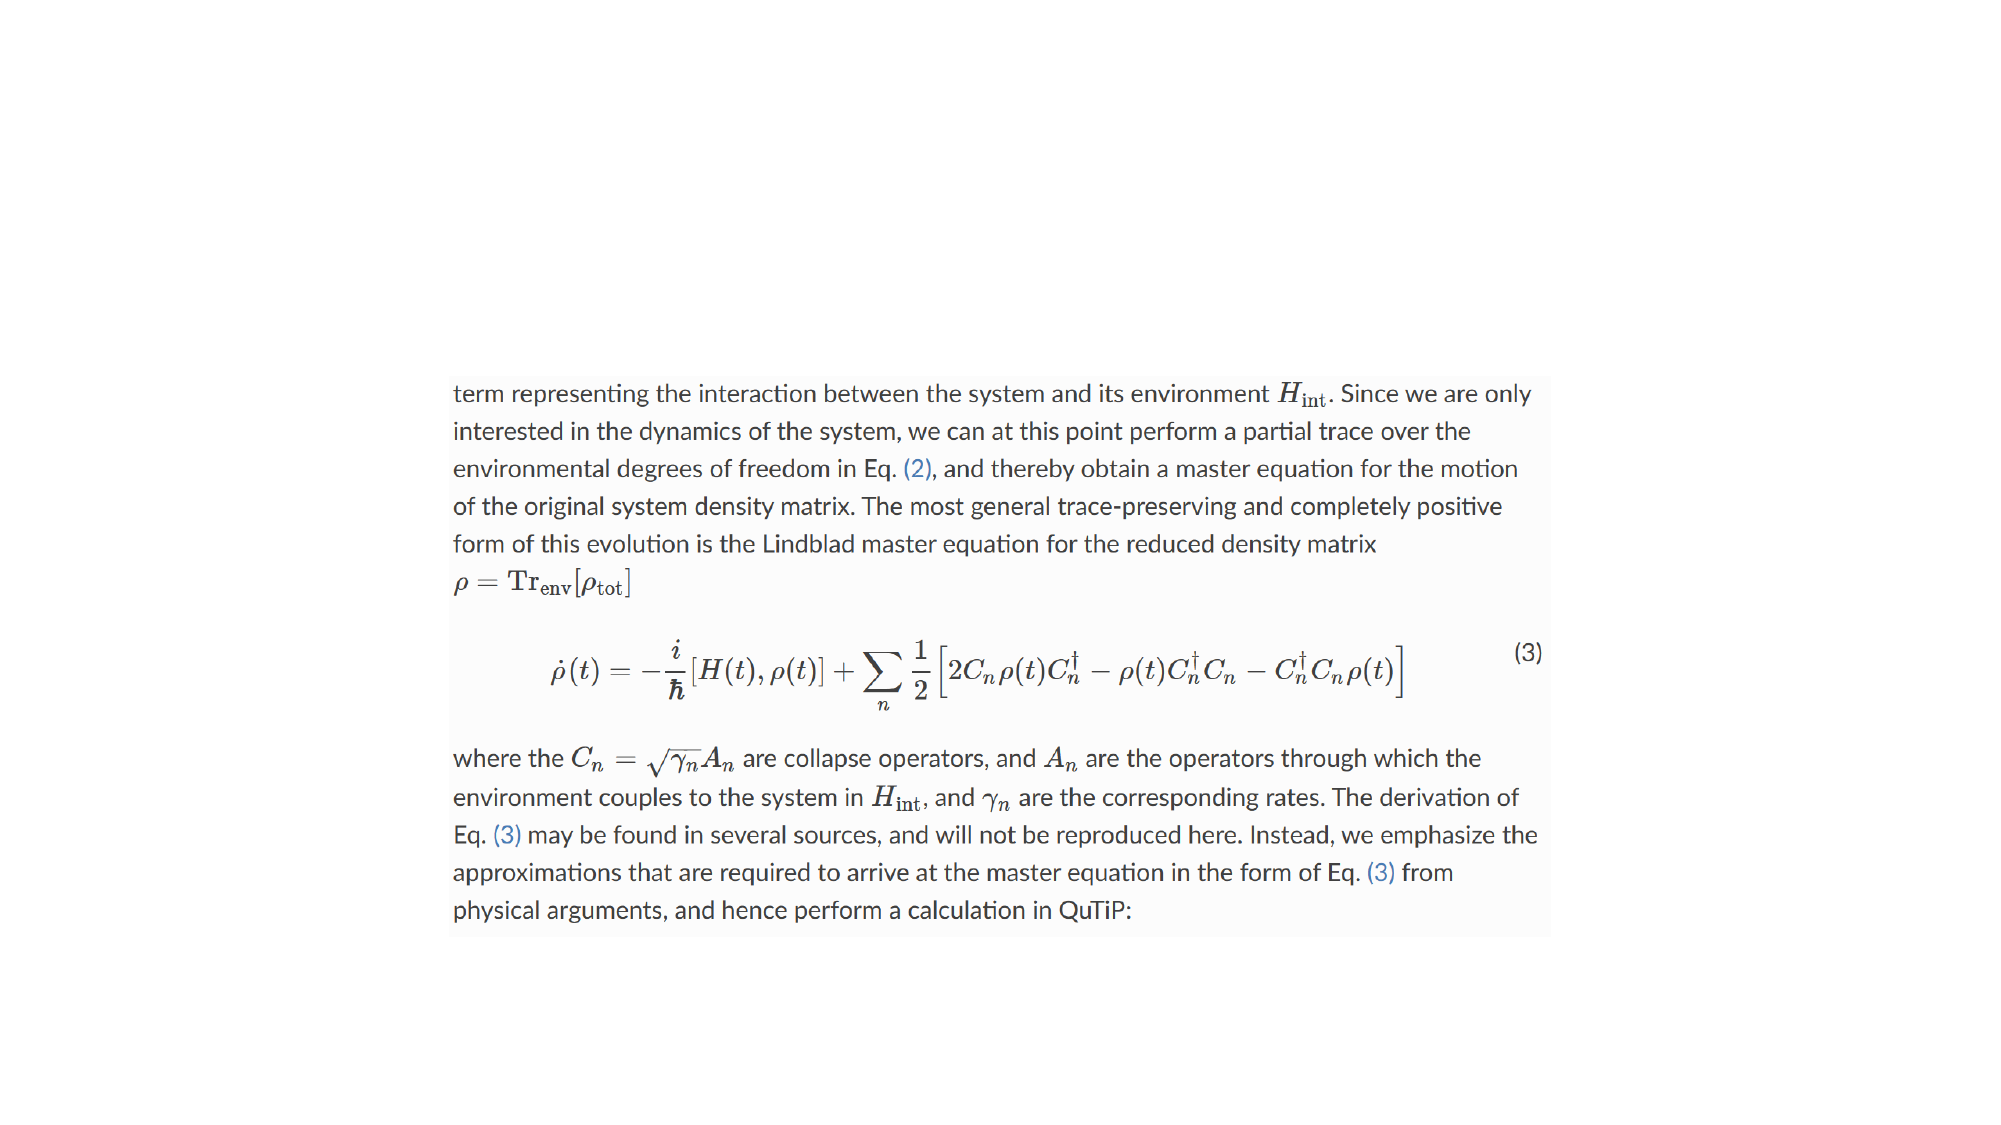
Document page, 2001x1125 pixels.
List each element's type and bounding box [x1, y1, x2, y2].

list [449, 376, 1551, 937]
